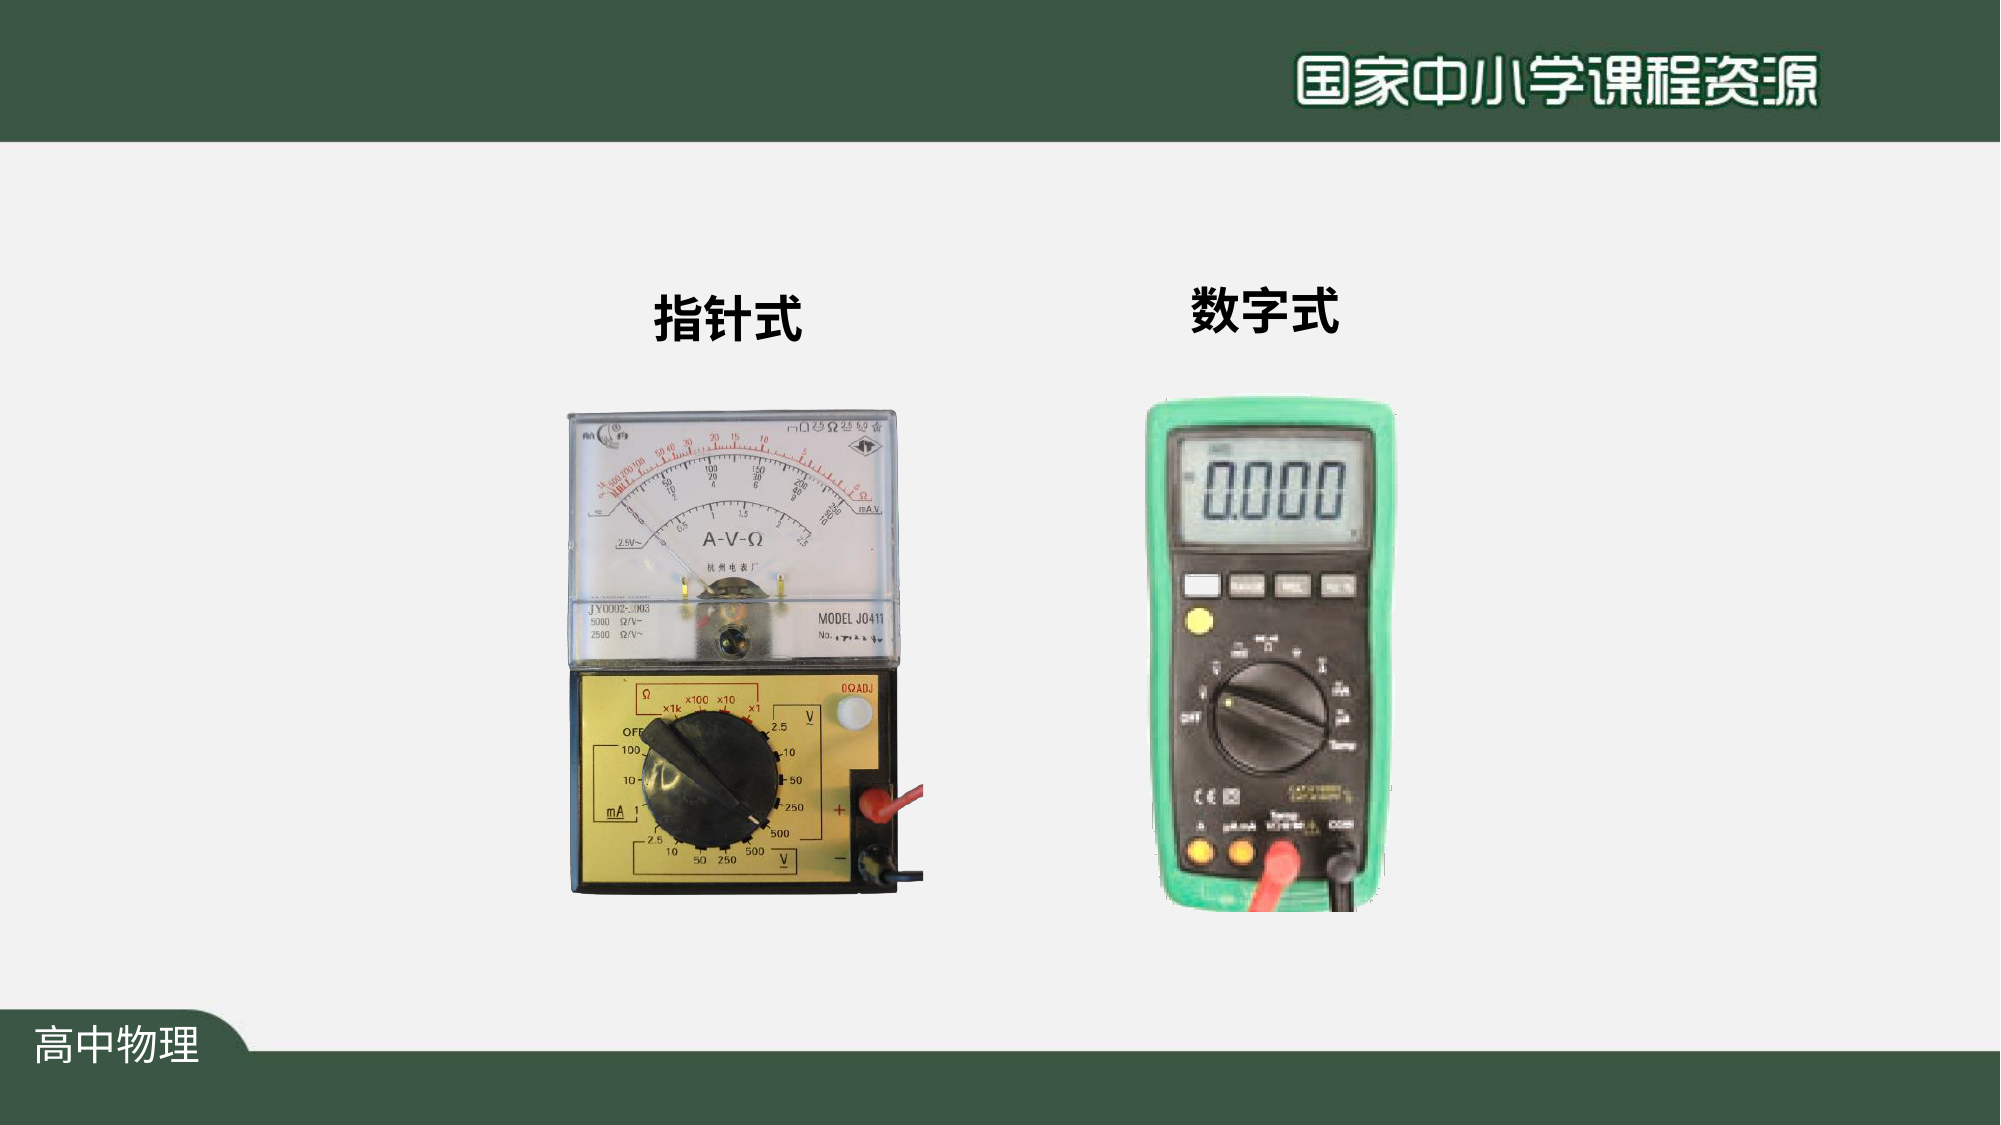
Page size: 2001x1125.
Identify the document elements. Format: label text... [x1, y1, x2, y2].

text_box 指针式 [651, 285, 807, 348]
picture [0, 0, 2000, 1125]
text_box [550, 407, 924, 910]
text_box [1040, 380, 1504, 912]
footer 高中物理 [31, 1013, 202, 1125]
text_box 数字式 [1187, 277, 1343, 340]
